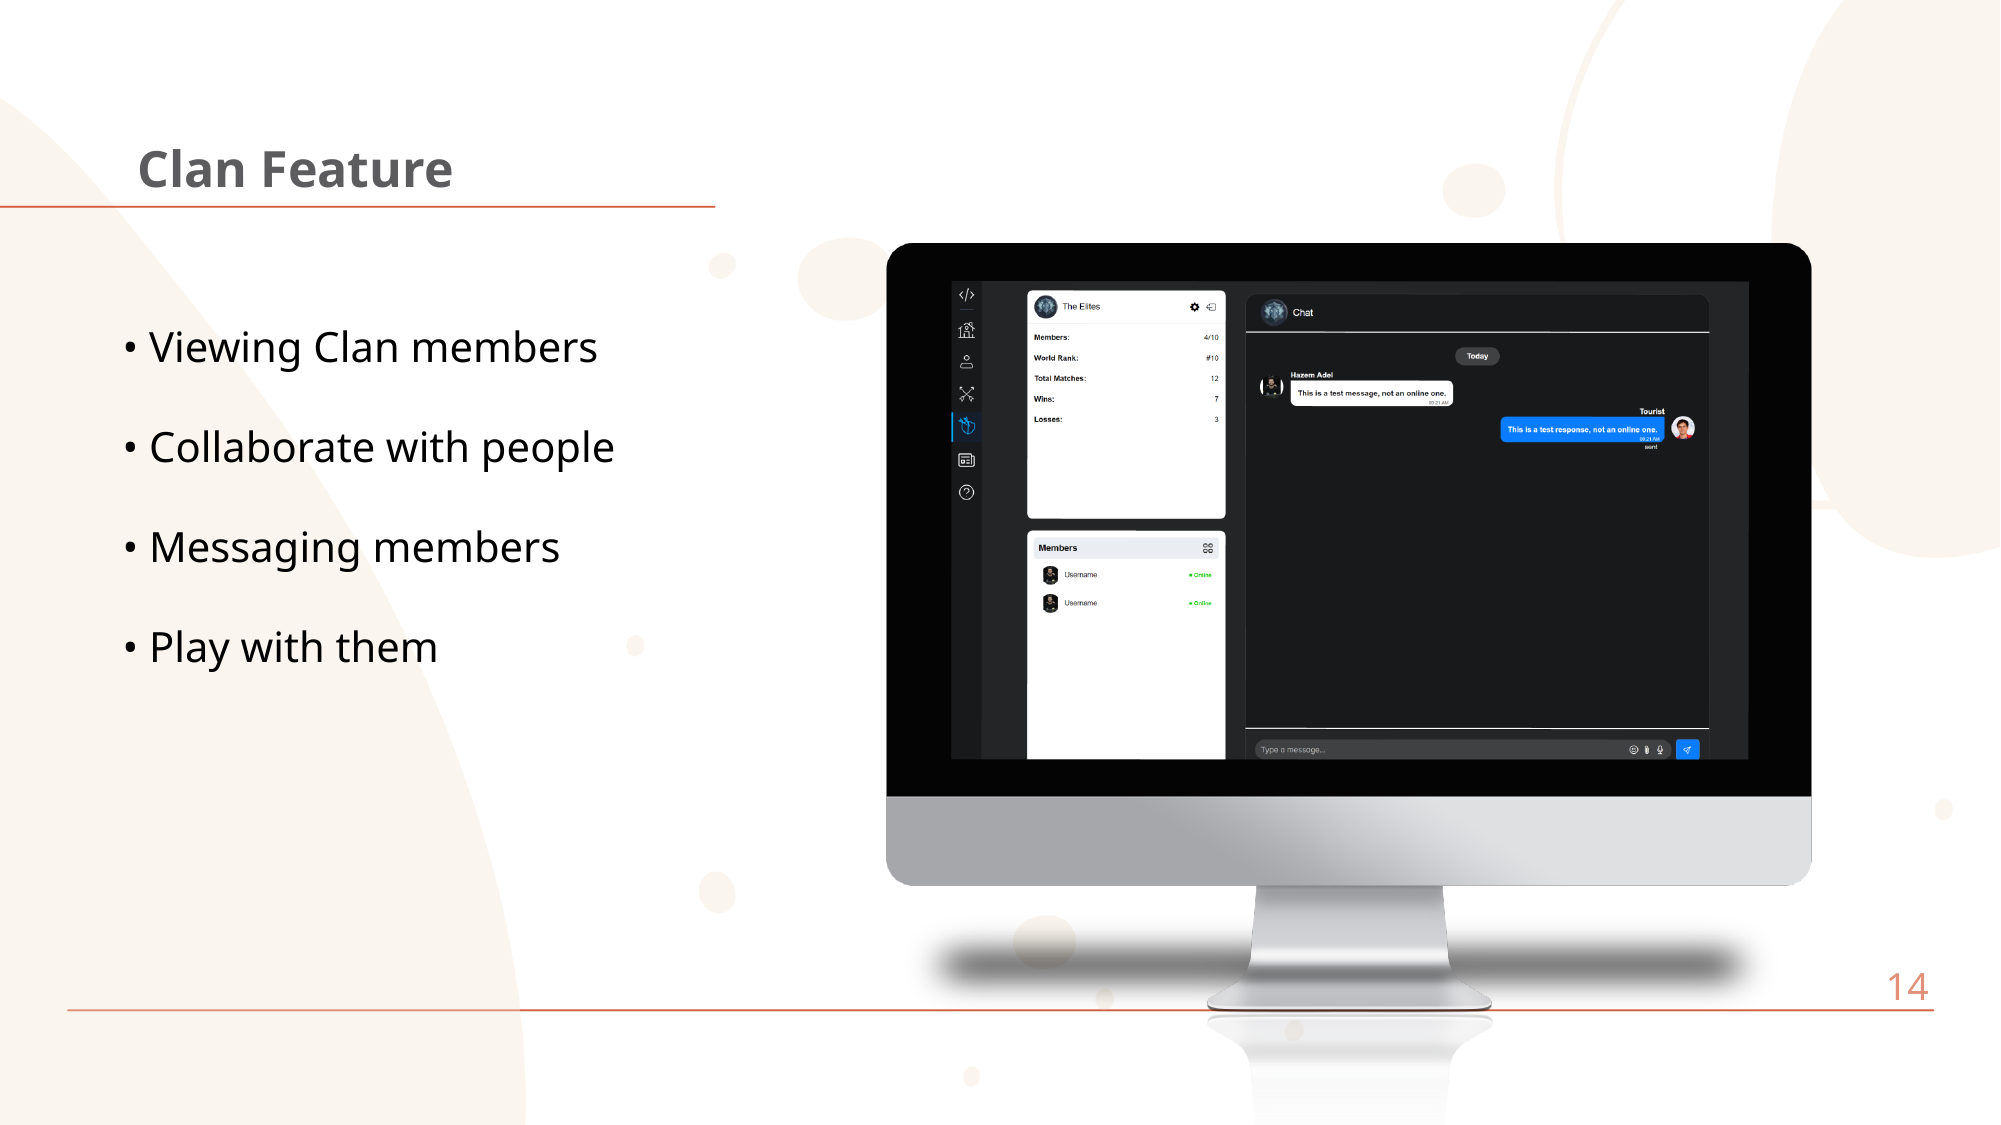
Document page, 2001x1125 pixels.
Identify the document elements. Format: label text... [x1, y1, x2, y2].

picture [0, 0, 2000, 1125]
text_box • Viewing Clan members • Collaborate with people • Messaging members • Play with them [107, 263, 648, 679]
text_box Clan Feature [122, 130, 560, 205]
